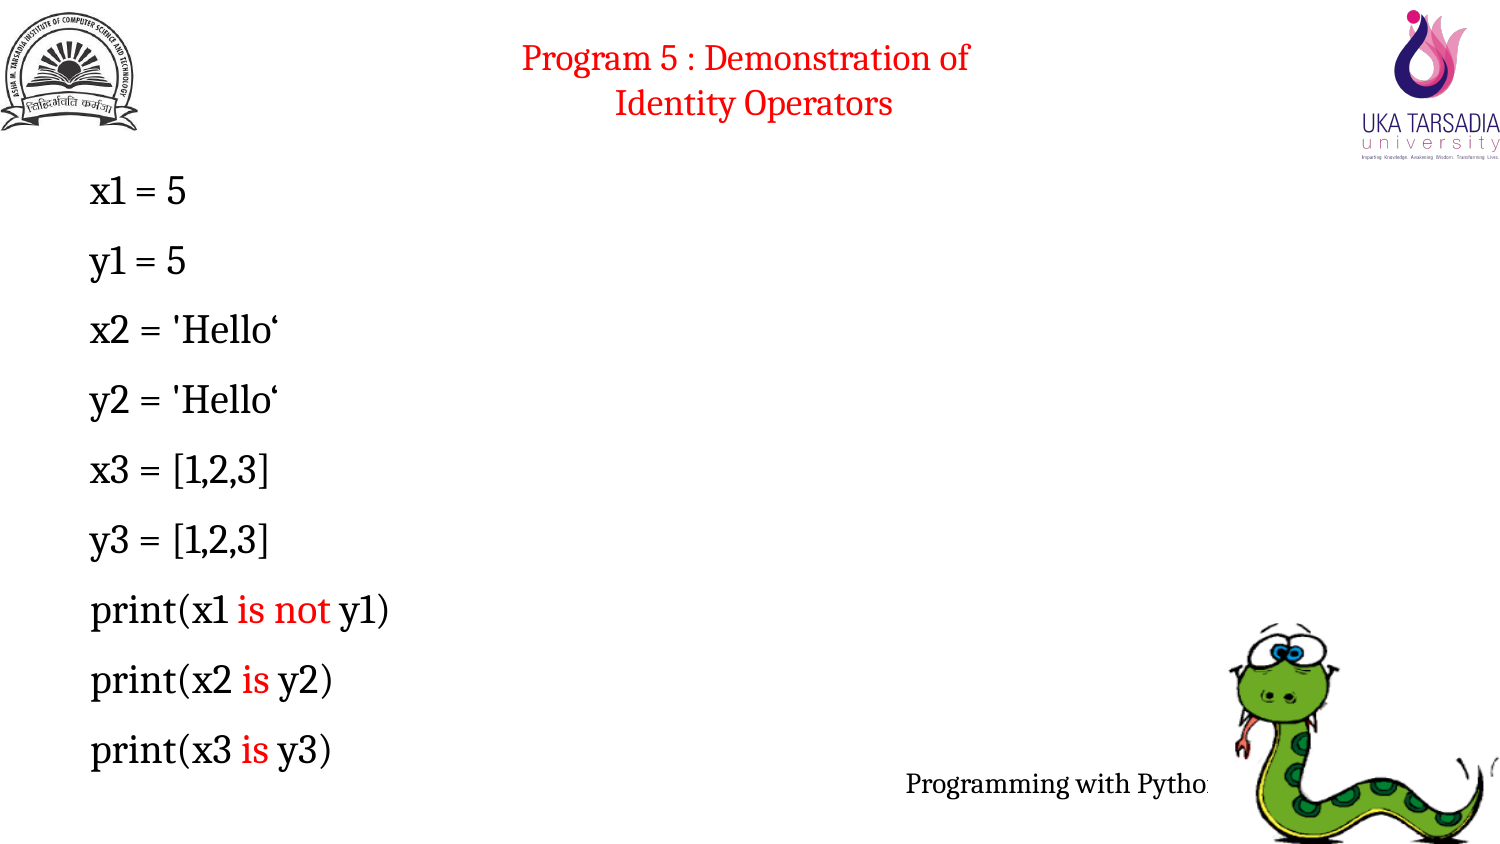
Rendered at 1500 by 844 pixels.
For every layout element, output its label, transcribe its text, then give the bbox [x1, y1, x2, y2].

list x1 = 5 y1 = 5 x2 = 'Hello‘ y2 = 'Hello‘ x3 = [1,2,3] y3 = [1,2,3] print(x1 is not y1) print(x2 is y2) print(x3 is y3) [75, 147, 1425, 566]
picture [0, 12, 138, 131]
picture [1208, 623, 1500, 844]
title Program 5 : Demonstration of Identity Operators [75, 25, 1425, 131]
picture [1362, 10, 1500, 160]
